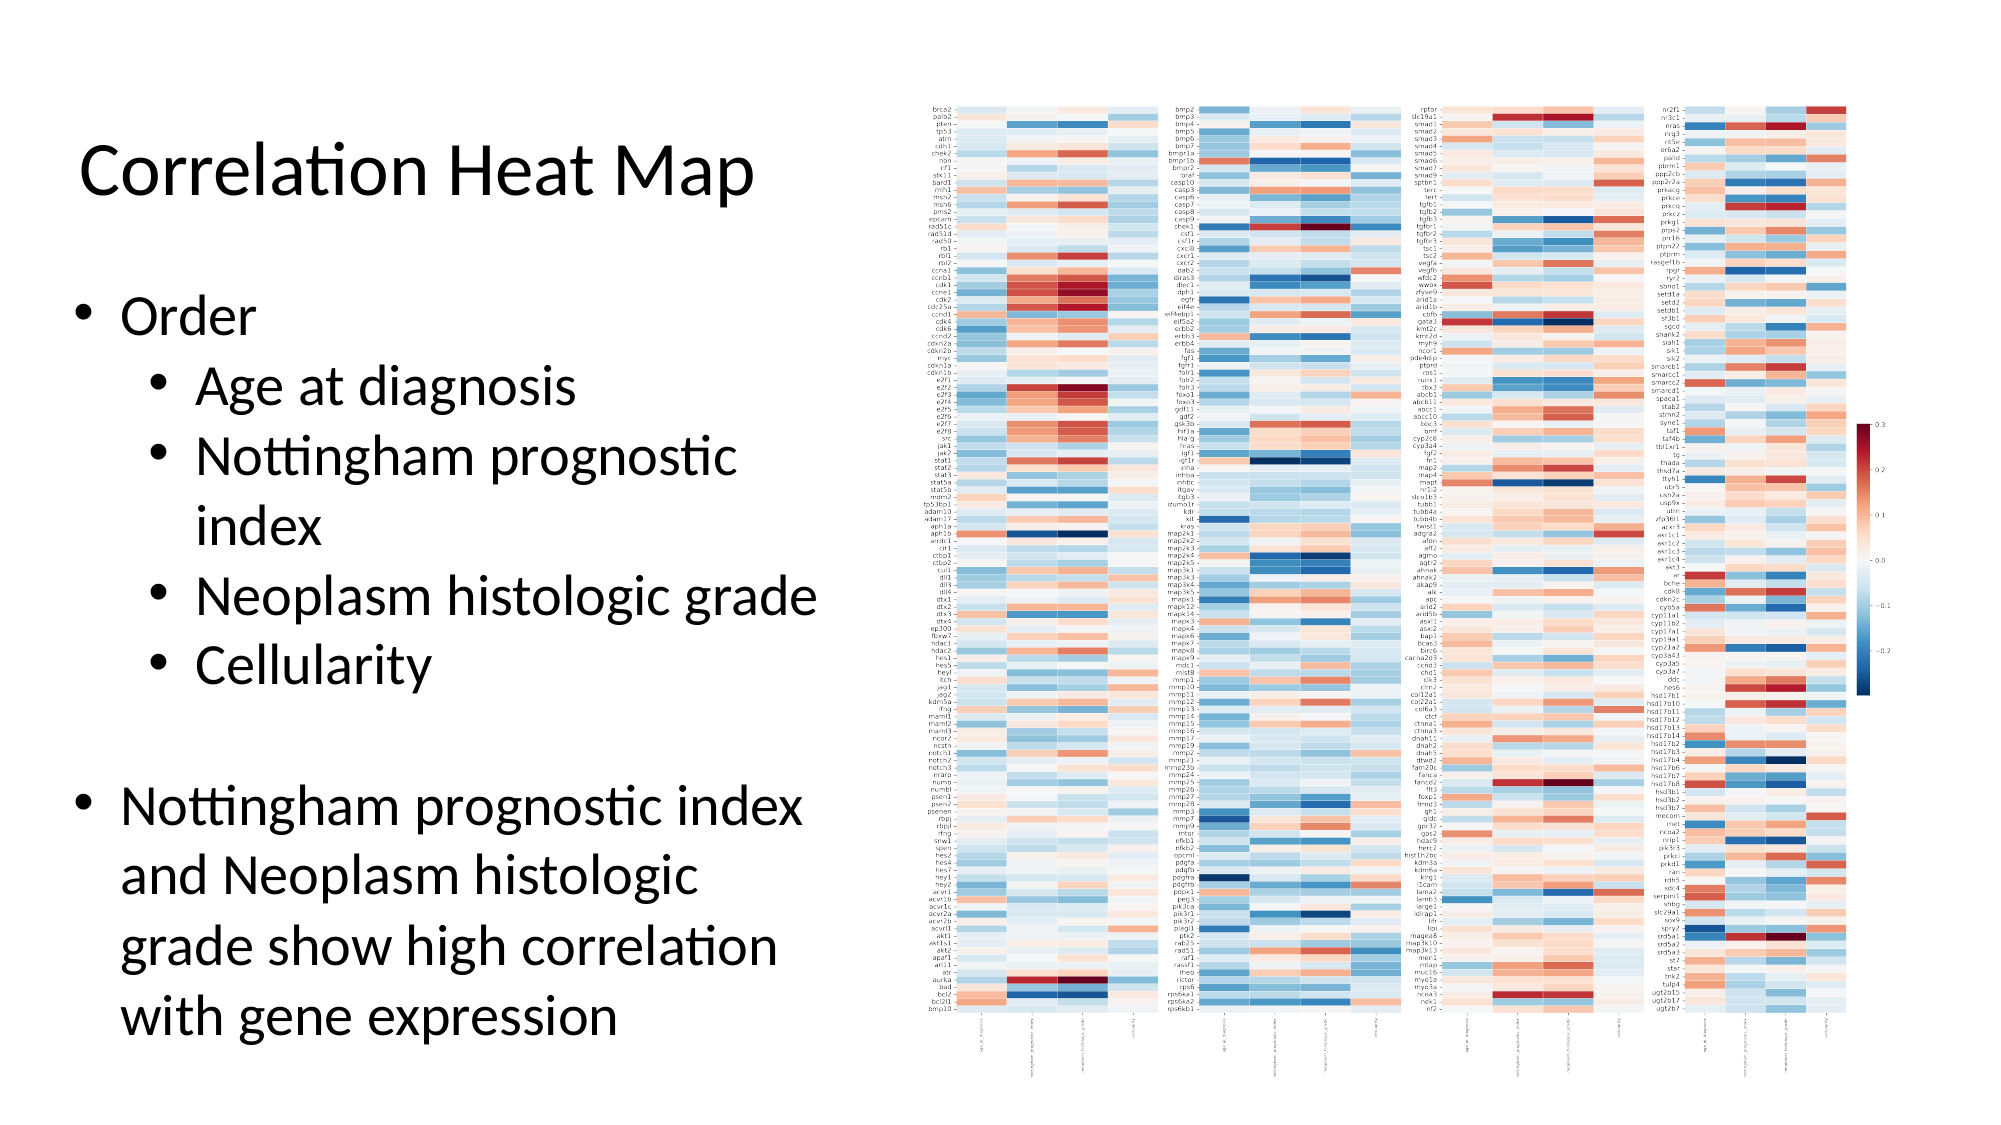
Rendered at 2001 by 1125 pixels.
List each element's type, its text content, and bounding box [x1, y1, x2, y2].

text_box Correlation Heat Map [58, 62, 778, 199]
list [806, 0, 2000, 1125]
text_box Order Age at diagnosis Nottingham prognostic index Neoplasm histologic grade Cellularity Nottingham prognostic index and Neoplasm histologic grade show high correlation with gene expression [58, 199, 806, 1054]
